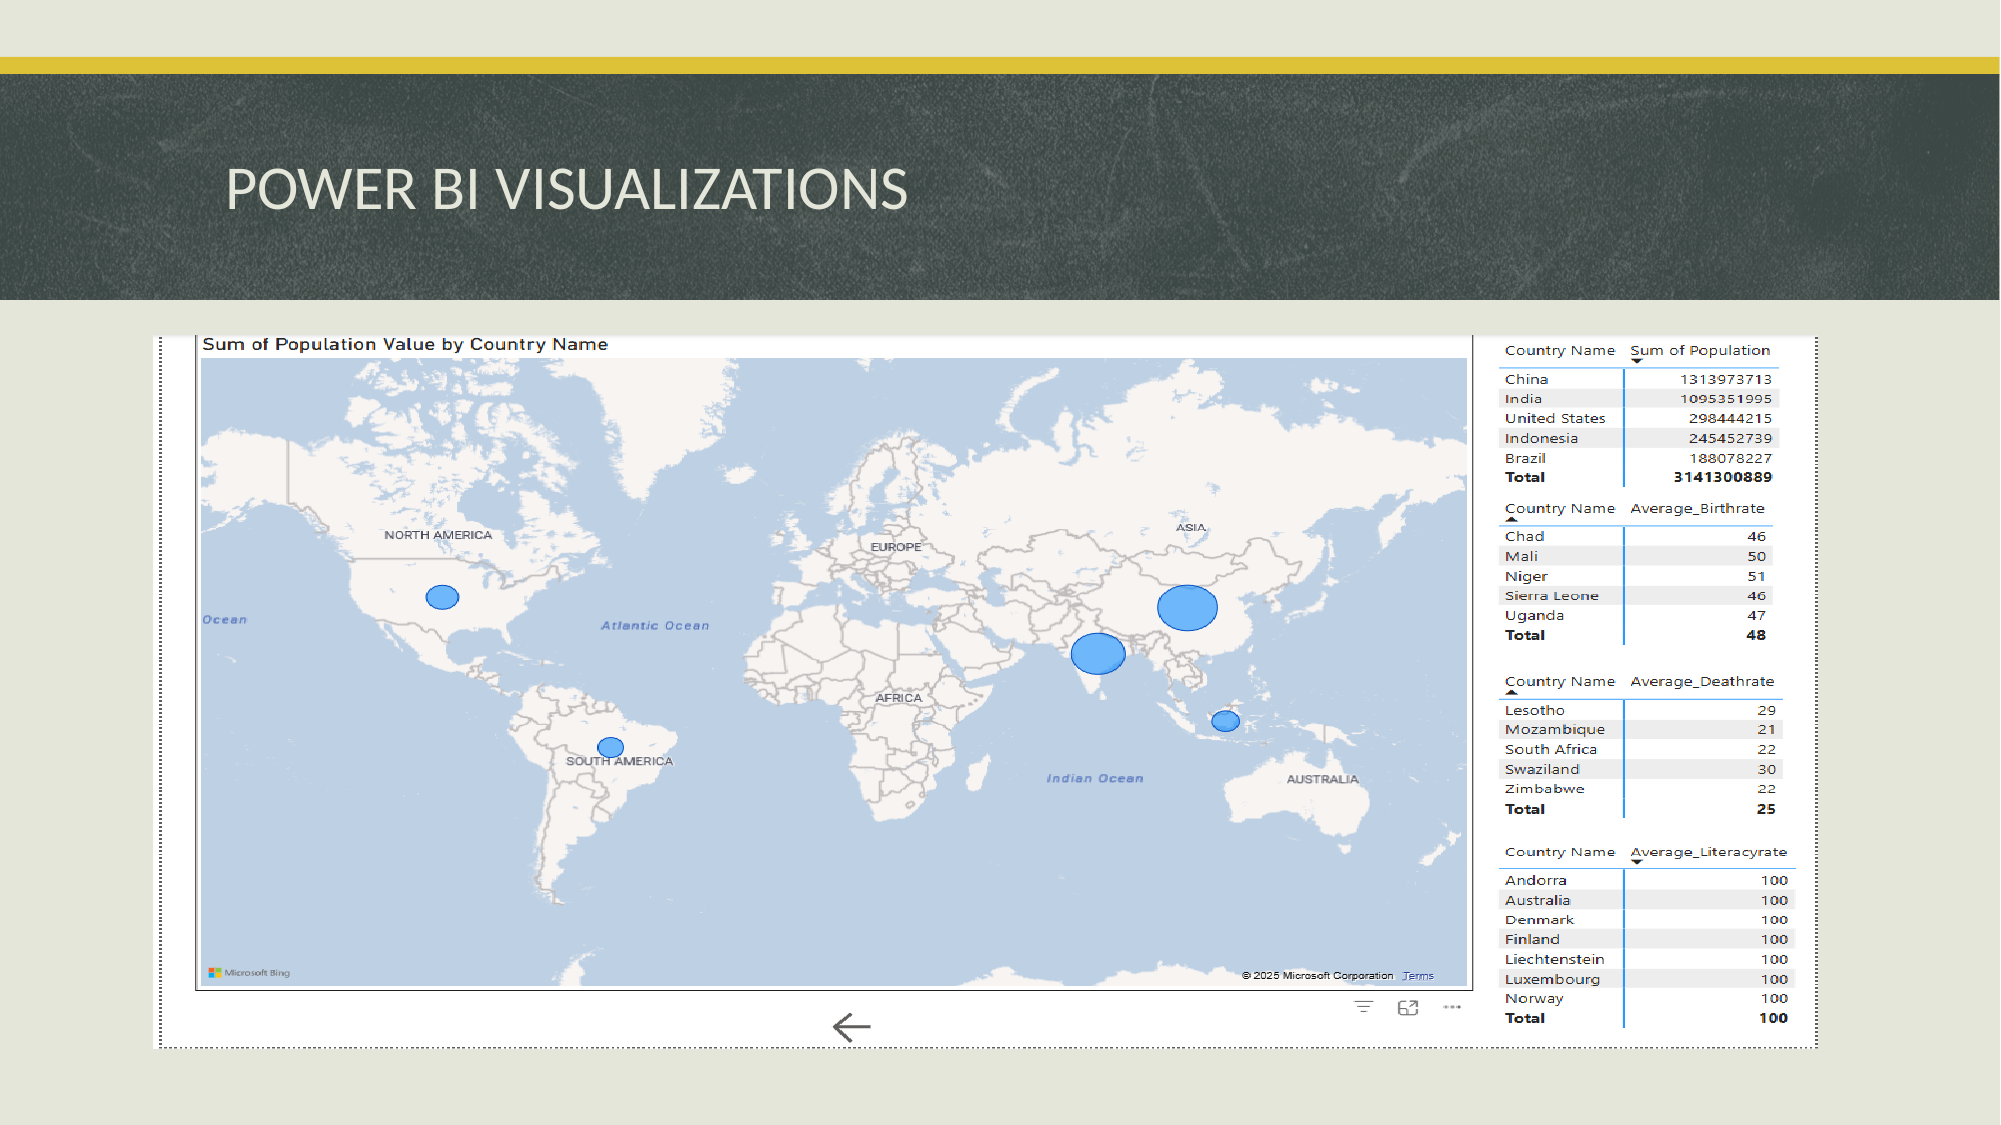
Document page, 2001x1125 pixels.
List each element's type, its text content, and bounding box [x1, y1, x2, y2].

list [153, 335, 1818, 1049]
picture [0, 74, 2000, 300]
title POWER BI VISUALIZATIONS [210, 76, 1790, 300]
